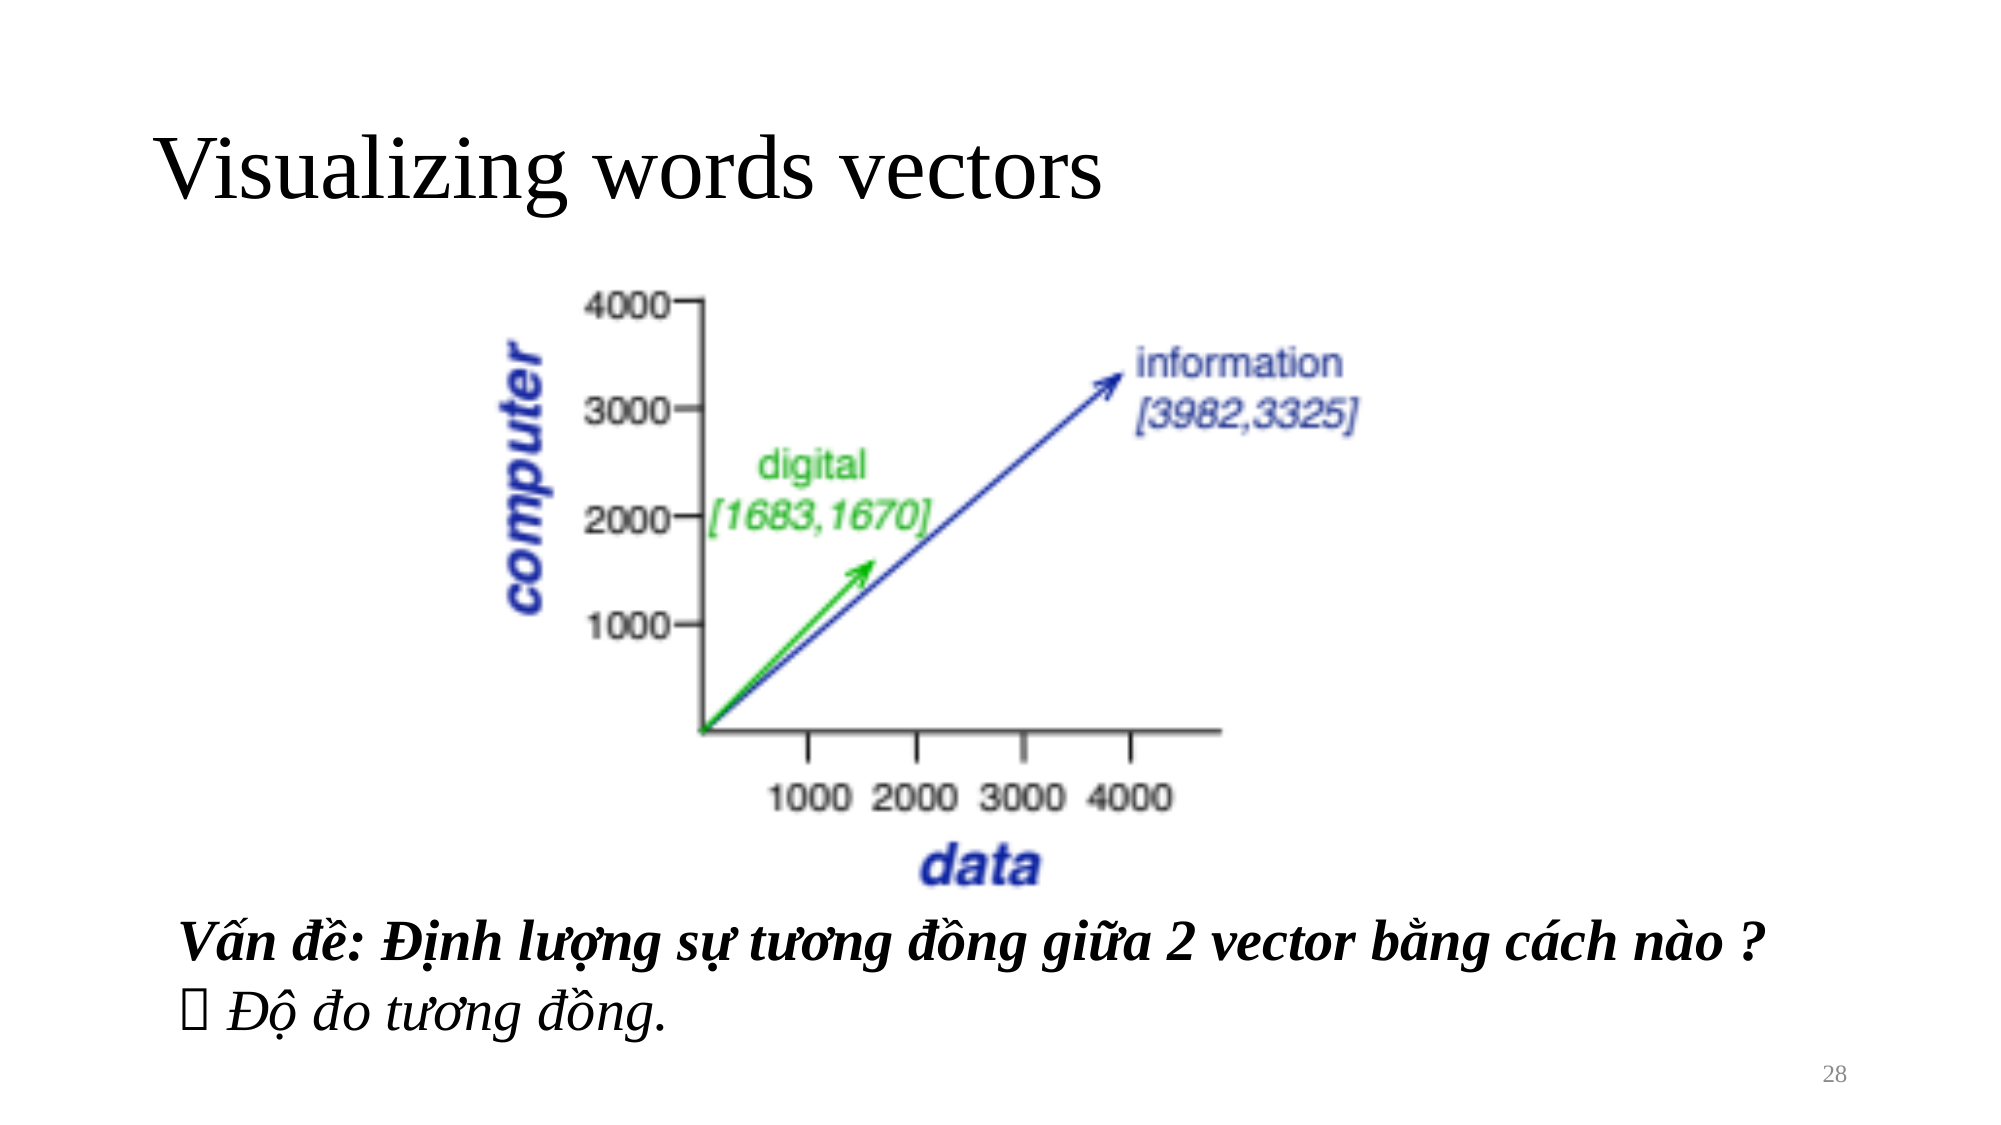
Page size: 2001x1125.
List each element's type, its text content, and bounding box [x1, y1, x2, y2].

text_box Vấn đề: Định lượng sự tương đồng giữa 2 vector bằng cách nào ?  Độ đo tương đồng. [162, 895, 1784, 1050]
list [489, 277, 1364, 895]
slide_number 27 [1412, 1042, 1863, 1103]
title Visualizing words vectors [137, 59, 1863, 278]
